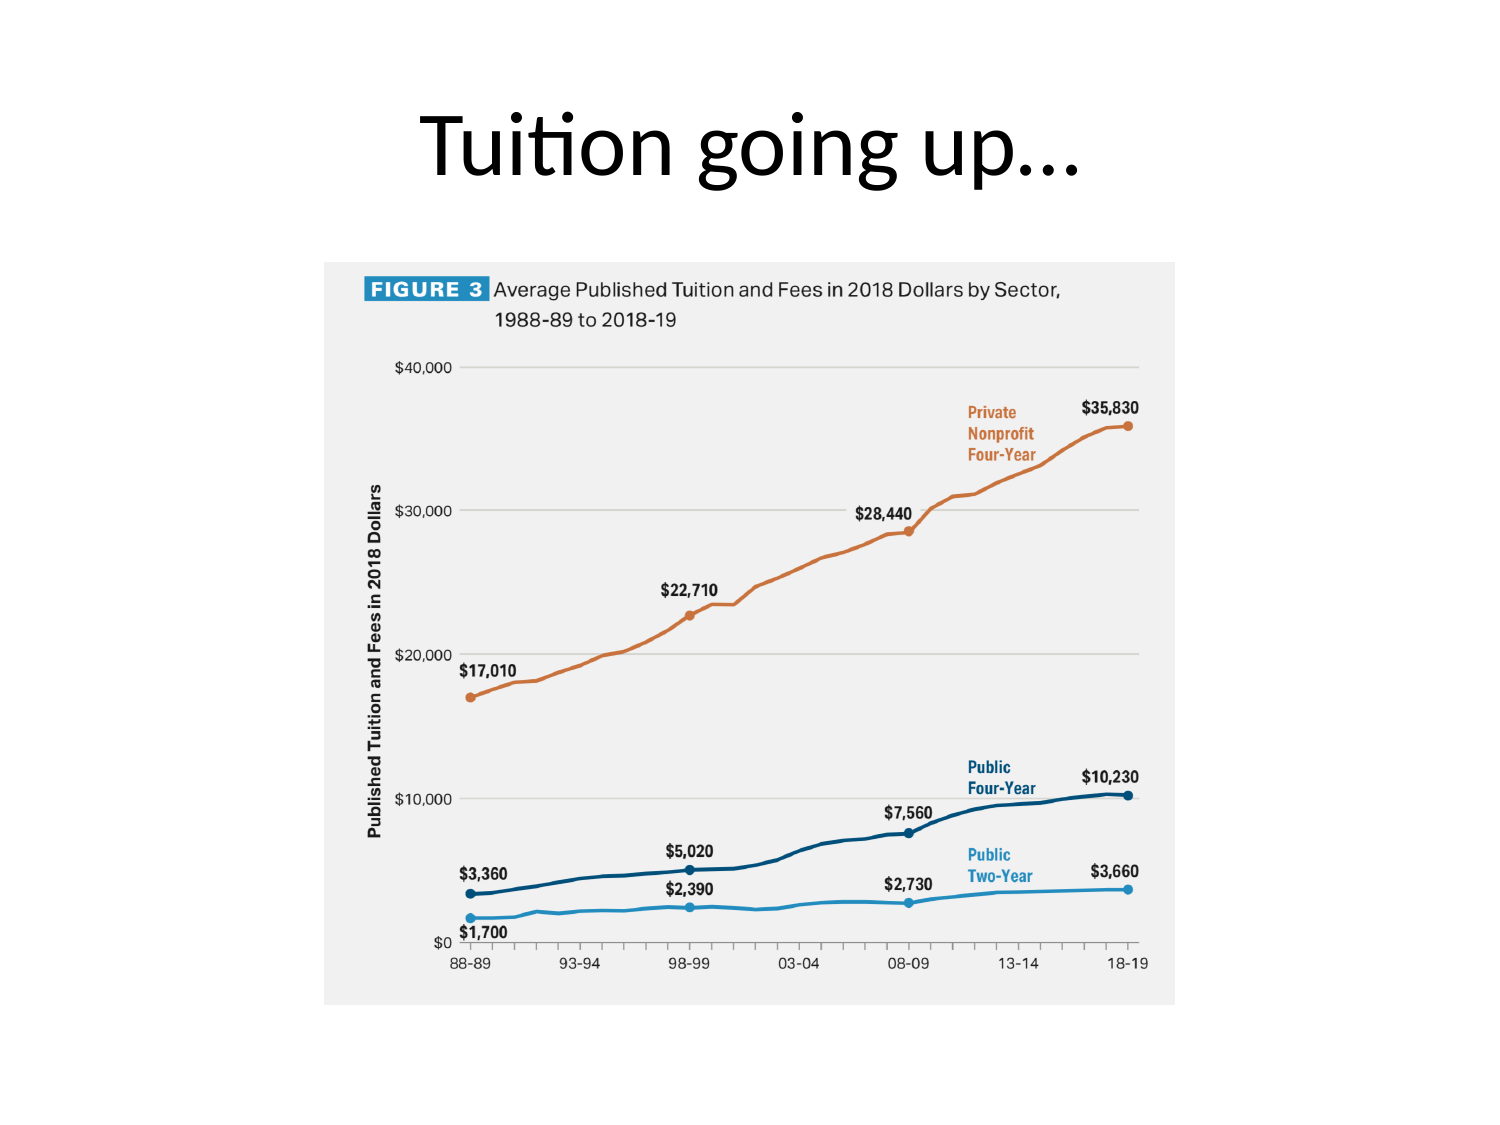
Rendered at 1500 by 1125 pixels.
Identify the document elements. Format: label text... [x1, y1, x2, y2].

title Tuition going up… [75, 45, 1425, 233]
picture [324, 262, 1176, 1005]
